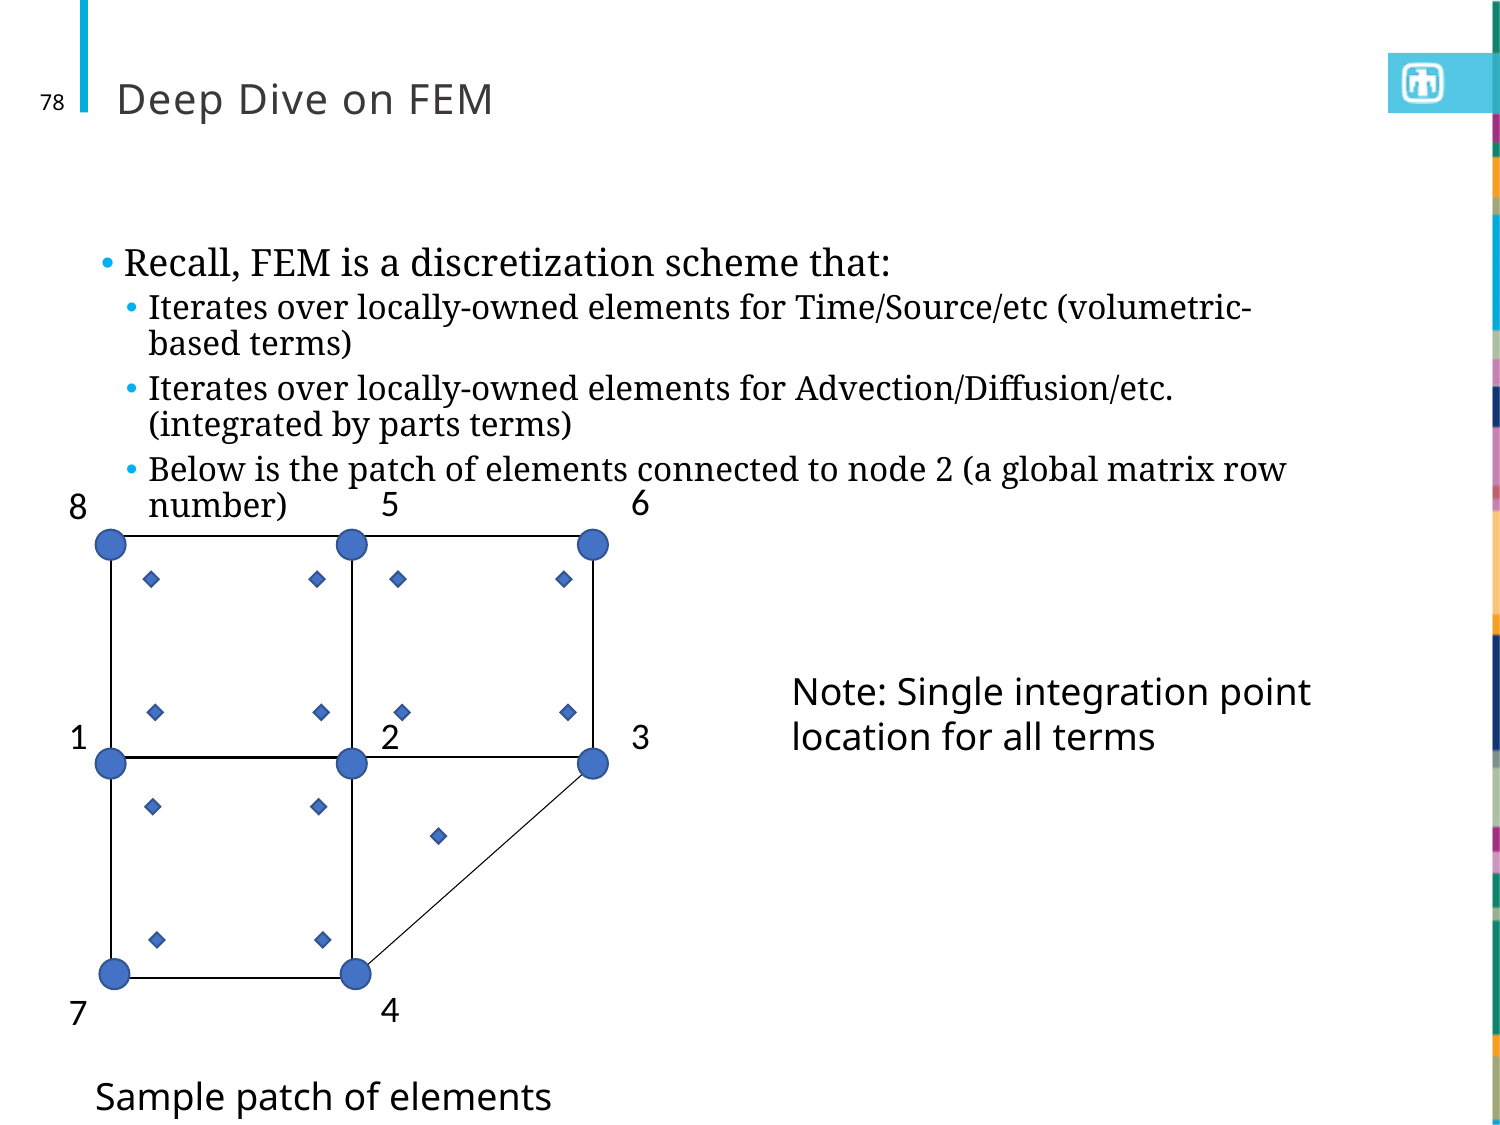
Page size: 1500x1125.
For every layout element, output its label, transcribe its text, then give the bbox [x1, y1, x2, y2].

text_box [390, 571, 406, 587]
text_box [309, 571, 325, 587]
text_box [143, 571, 159, 587]
text_box [313, 704, 329, 720]
picture [1493, 330, 1499, 1120]
text_box [147, 704, 163, 720]
text_box [311, 799, 327, 815]
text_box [344, 773, 583, 986]
text_box [394, 704, 410, 720]
text_box [352, 536, 593, 758]
picture [1493, 1, 1500, 215]
text_box [336, 529, 367, 560]
text_box [110, 536, 352, 757]
title Deep Dive on FEM [101, 36, 1339, 131]
text_box Note: Single integration point location for all terms [776, 660, 1404, 766]
text_box Sample patch of elements [80, 1065, 568, 1125]
text_box [95, 748, 126, 779]
slide_number 78 [7, 73, 80, 133]
text_box [99, 959, 130, 990]
text_box 8 [53, 474, 103, 534]
text_box [560, 704, 576, 720]
text_box 3 [616, 704, 665, 765]
text_box [577, 748, 608, 779]
text_box [336, 748, 367, 775]
text_box 7 [53, 980, 103, 1040]
text_box 2 [366, 758, 415, 765]
text_box [95, 529, 126, 560]
list Recall, FEM is a discretization scheme that: Iterates over locally-owned elements for Time/Source/etc (volumetric-based terms) Iterates over locally-owned elements for Advection/Diffusion/etc. (integrated by parts terms) Below is the patch of elements connected to node 2 (a global matrix row number) [101, 236, 1339, 779]
text_box [149, 932, 165, 948]
text_box 4 [365, 993, 415, 1038]
text_box [145, 799, 161, 815]
text_box [556, 571, 572, 587]
text_box [110, 757, 342, 979]
text_box 6 [616, 470, 665, 530]
text_box 5 [365, 472, 415, 532]
text_box 1 [53, 704, 103, 765]
text_box [577, 529, 608, 560]
text_box [315, 932, 331, 948]
picture [1401, 62, 1445, 104]
